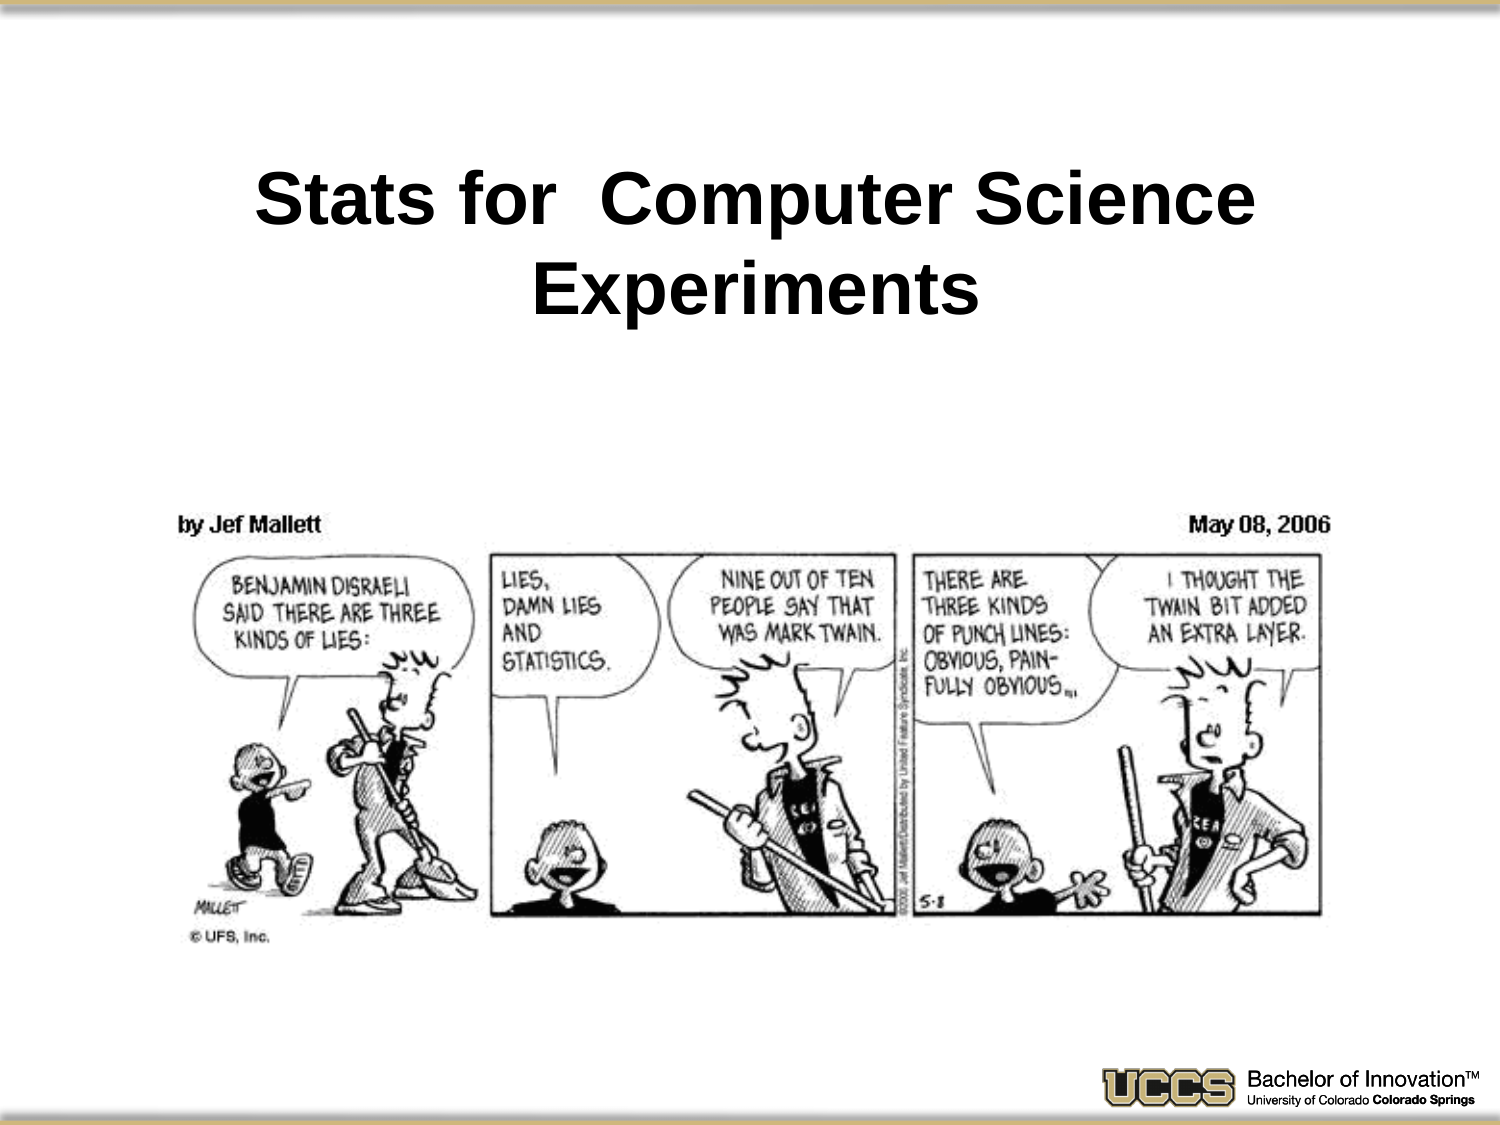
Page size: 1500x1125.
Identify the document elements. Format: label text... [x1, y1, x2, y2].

picture [161, 511, 1345, 951]
title Stats for Computer Science Experiments [12, 26, 1500, 338]
